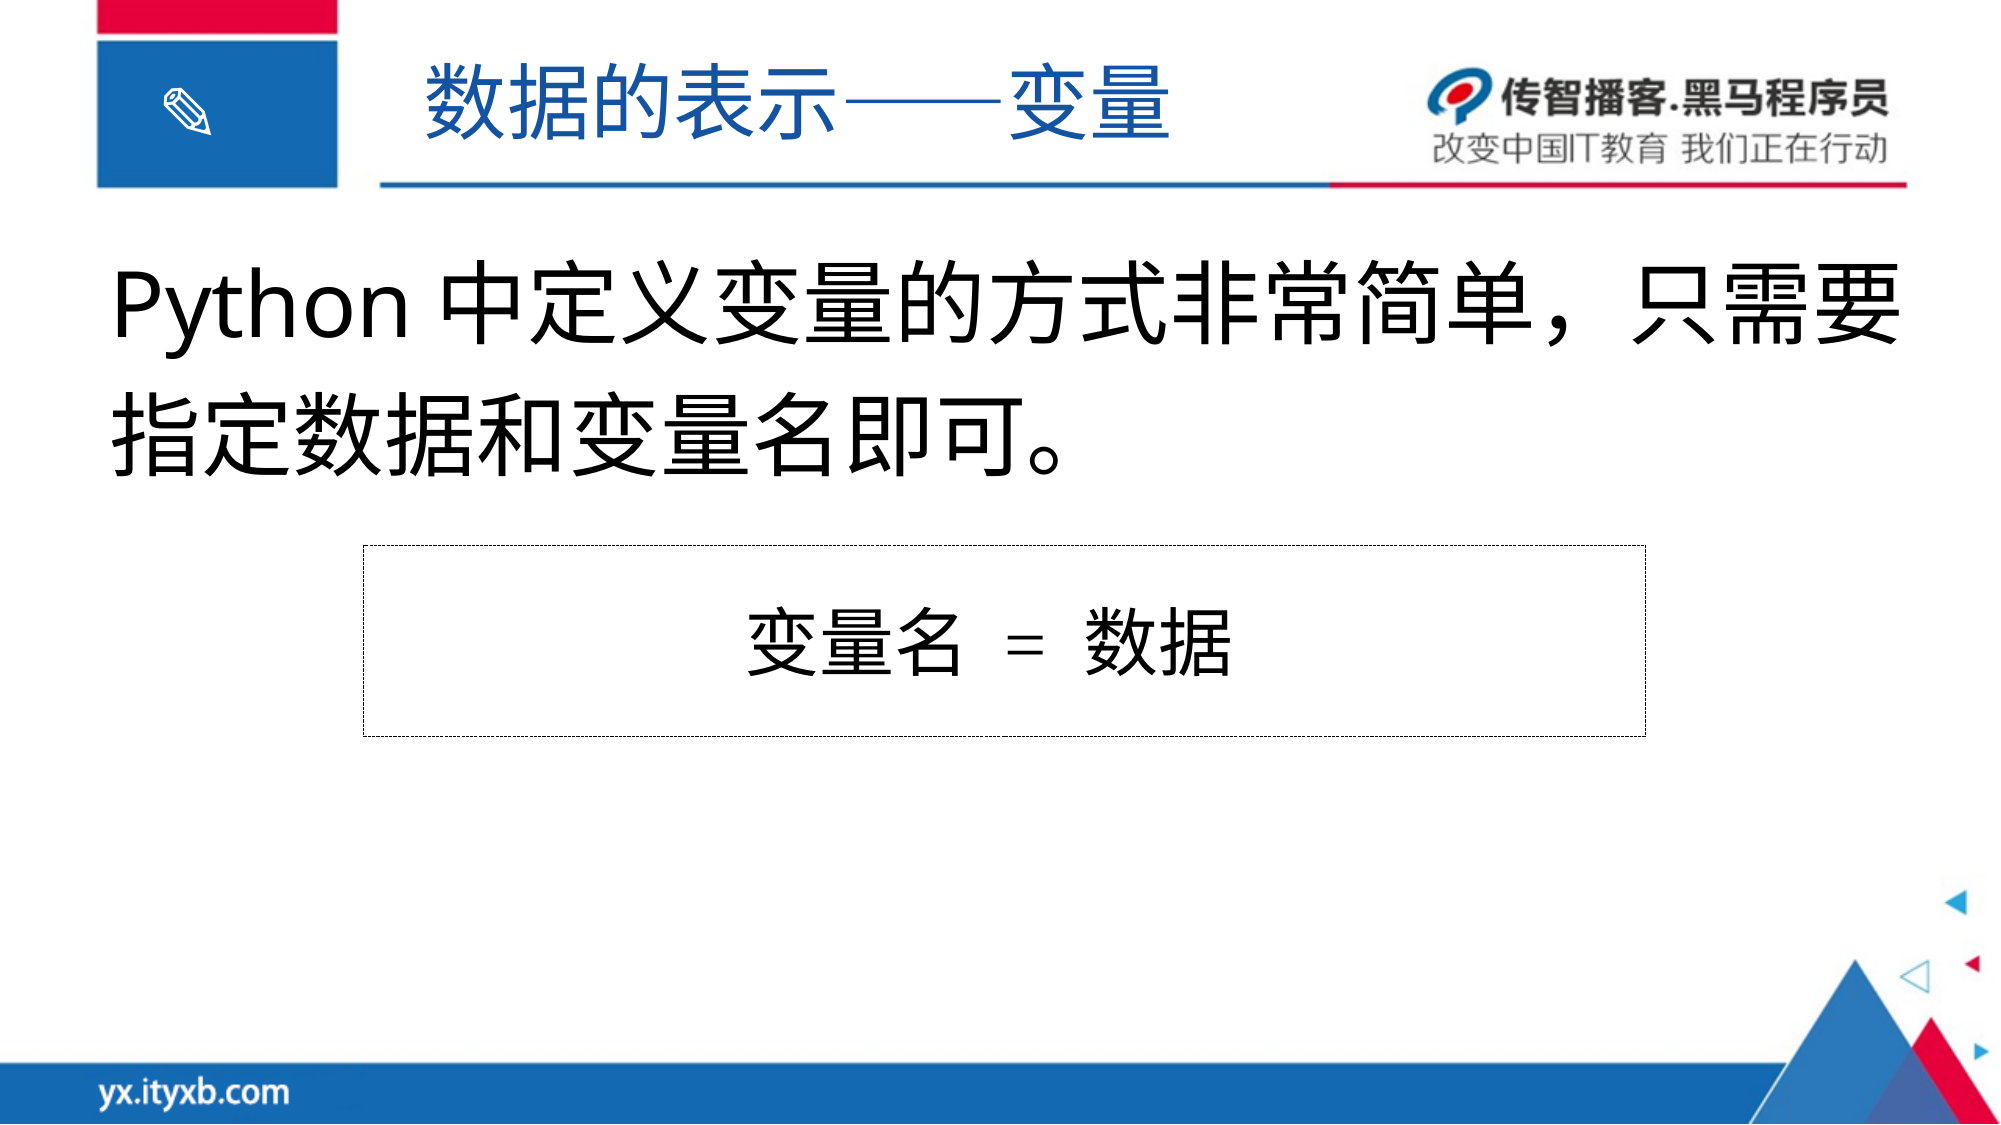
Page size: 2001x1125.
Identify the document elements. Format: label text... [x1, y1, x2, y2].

text_box [363, 545, 1646, 737]
picture [0, 0, 2000, 1124]
text_box Python中定义变量的方式非常简单，只需要指定数据和变量名即可。 [94, 216, 1938, 496]
text_box 数据的表示——变量 [409, 43, 1292, 158]
